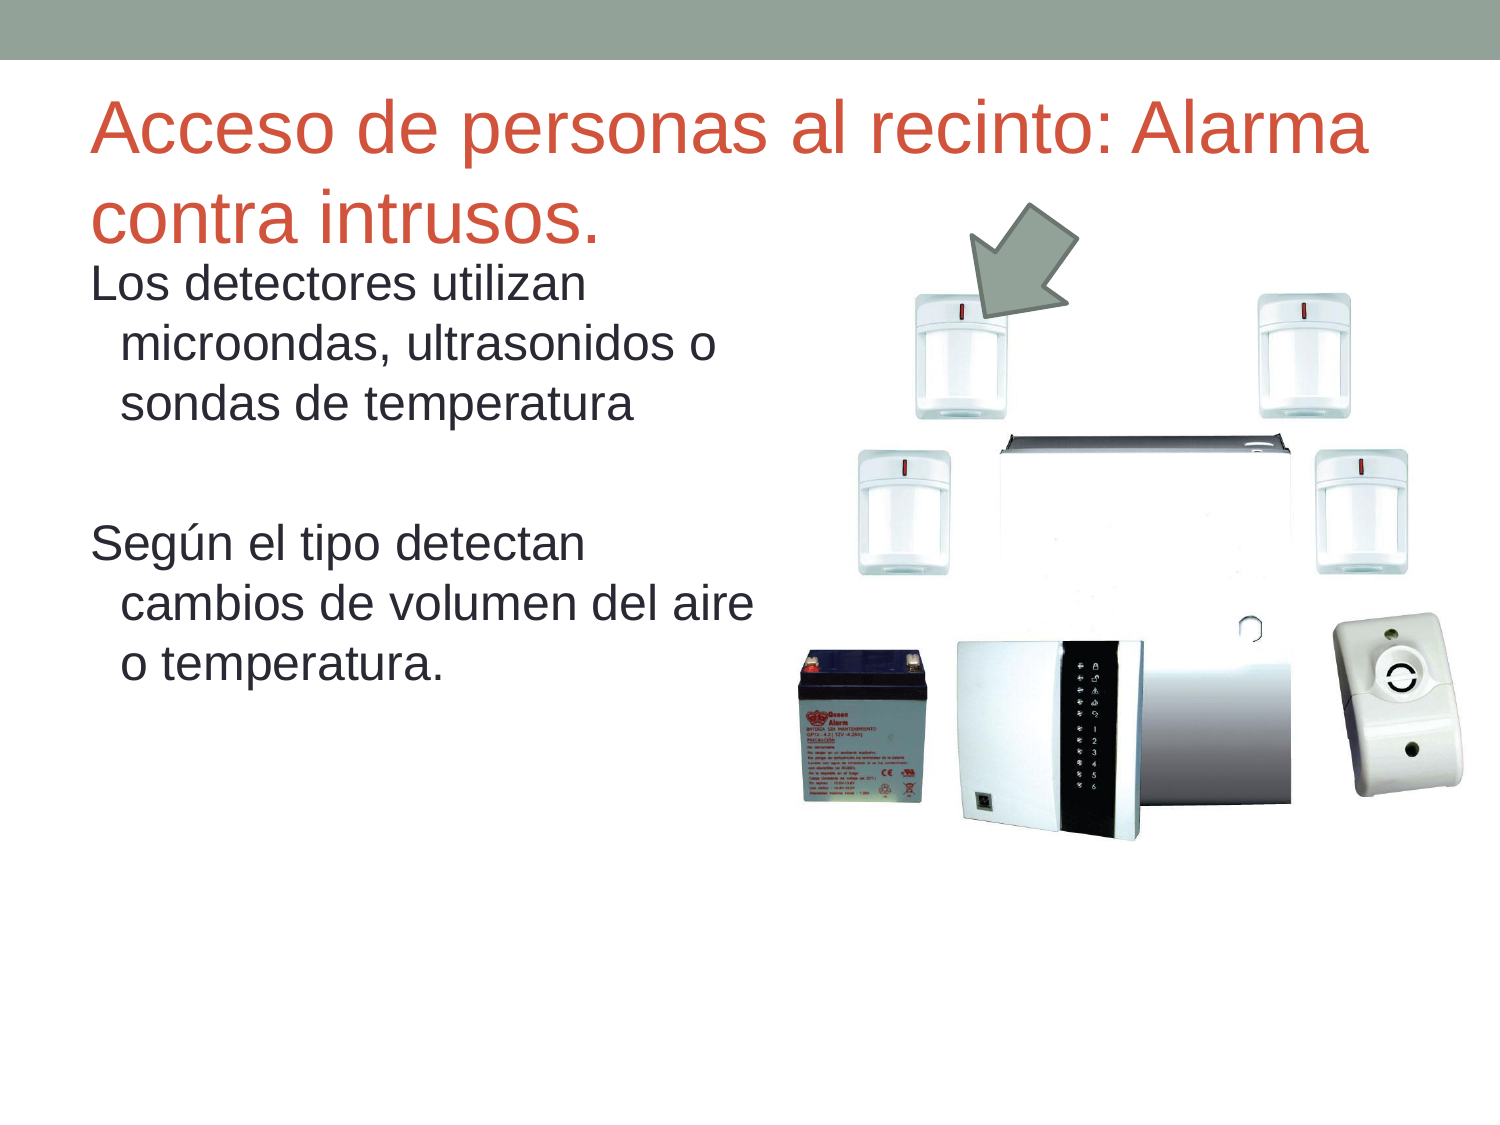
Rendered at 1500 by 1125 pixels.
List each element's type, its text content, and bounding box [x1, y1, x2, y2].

text_box [796, 234, 1467, 904]
title Acceso de personas al recinto: Alarma contra intrusos. [75, 87, 1425, 250]
list Los detectores utilizan microondas, ultrasonidos o sondas de temperatura Según el tipo detectan cambios de volumen del aire o temperatura. [75, 250, 774, 986]
text_box [971, 204, 1078, 317]
